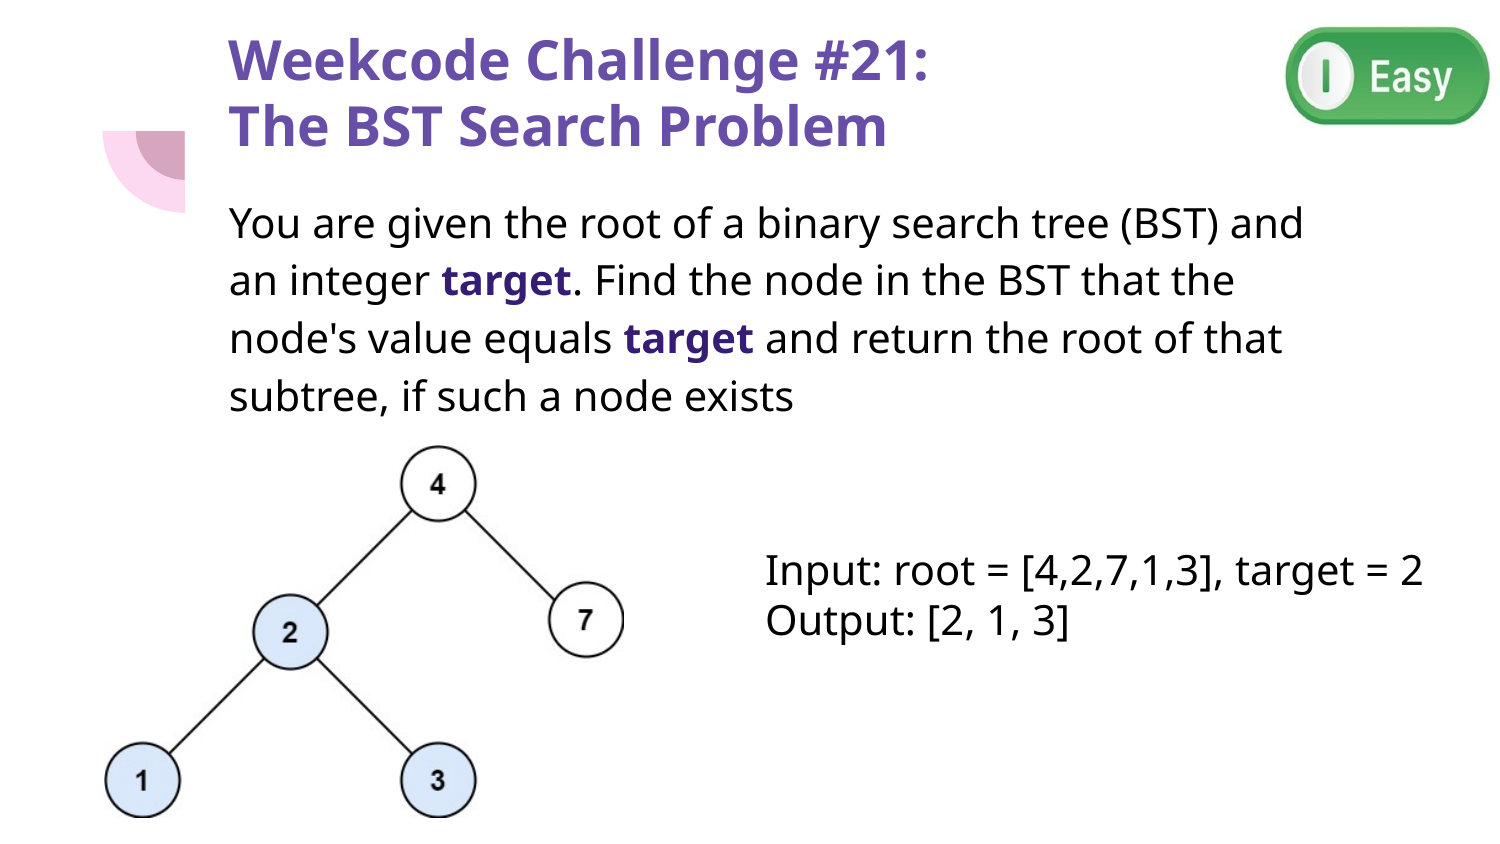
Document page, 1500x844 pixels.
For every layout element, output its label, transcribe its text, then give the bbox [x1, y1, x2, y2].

list You are given the root of a binary search tree (BST) and an integer target. Find the node in the BST that the node's value equals target and return the root of that subtree, if such a node exists [213, 174, 1368, 466]
text_box Input: root = [4,2,7,1,3], target = 2 Output: [2, 1, 3] [749, 528, 1464, 659]
title Weekcode Challenge #21: The BST Search Problem [213, 10, 1368, 174]
picture [103, 445, 624, 819]
picture [1267, 0, 1500, 165]
